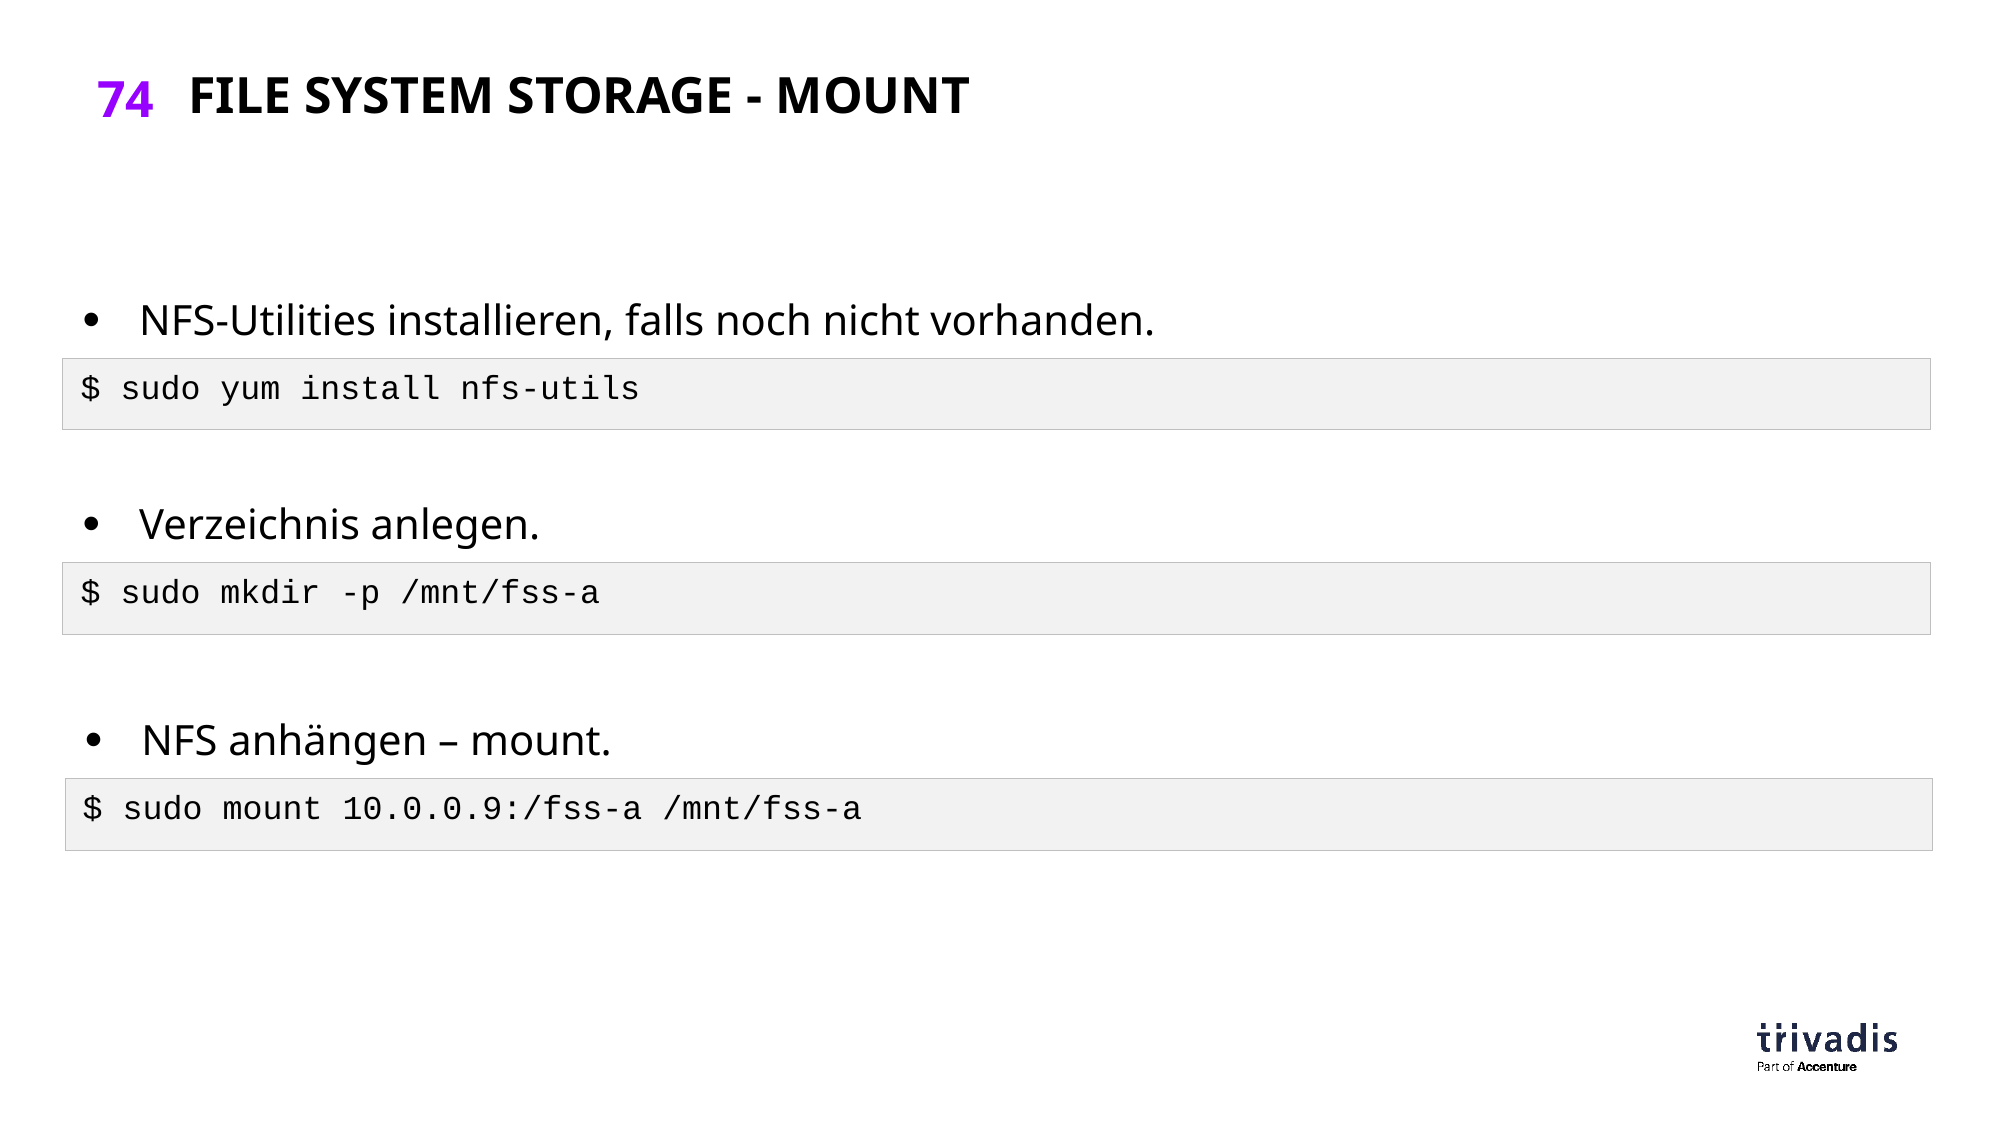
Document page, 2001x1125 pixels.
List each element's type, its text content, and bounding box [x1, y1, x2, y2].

list $ sudo yum install nfs-utils​ [62, 358, 1931, 430]
text_box Verzeichnis anlegen. [65, 490, 1933, 563]
list NFS-Utilities installieren, falls noch nicht vorhanden. [65, 286, 1933, 359]
title File system storage - mount [170, 63, 1933, 136]
text_box NFS anhängen – mount. [67, 706, 1935, 779]
text_box $ sudo mount 10.0.0.9:/fss-a /mnt/fss-a [65, 778, 1933, 851]
picture [1757, 1023, 1897, 1071]
text_box $ sudo mkdir -p /mnt/fss-a [62, 562, 1931, 635]
